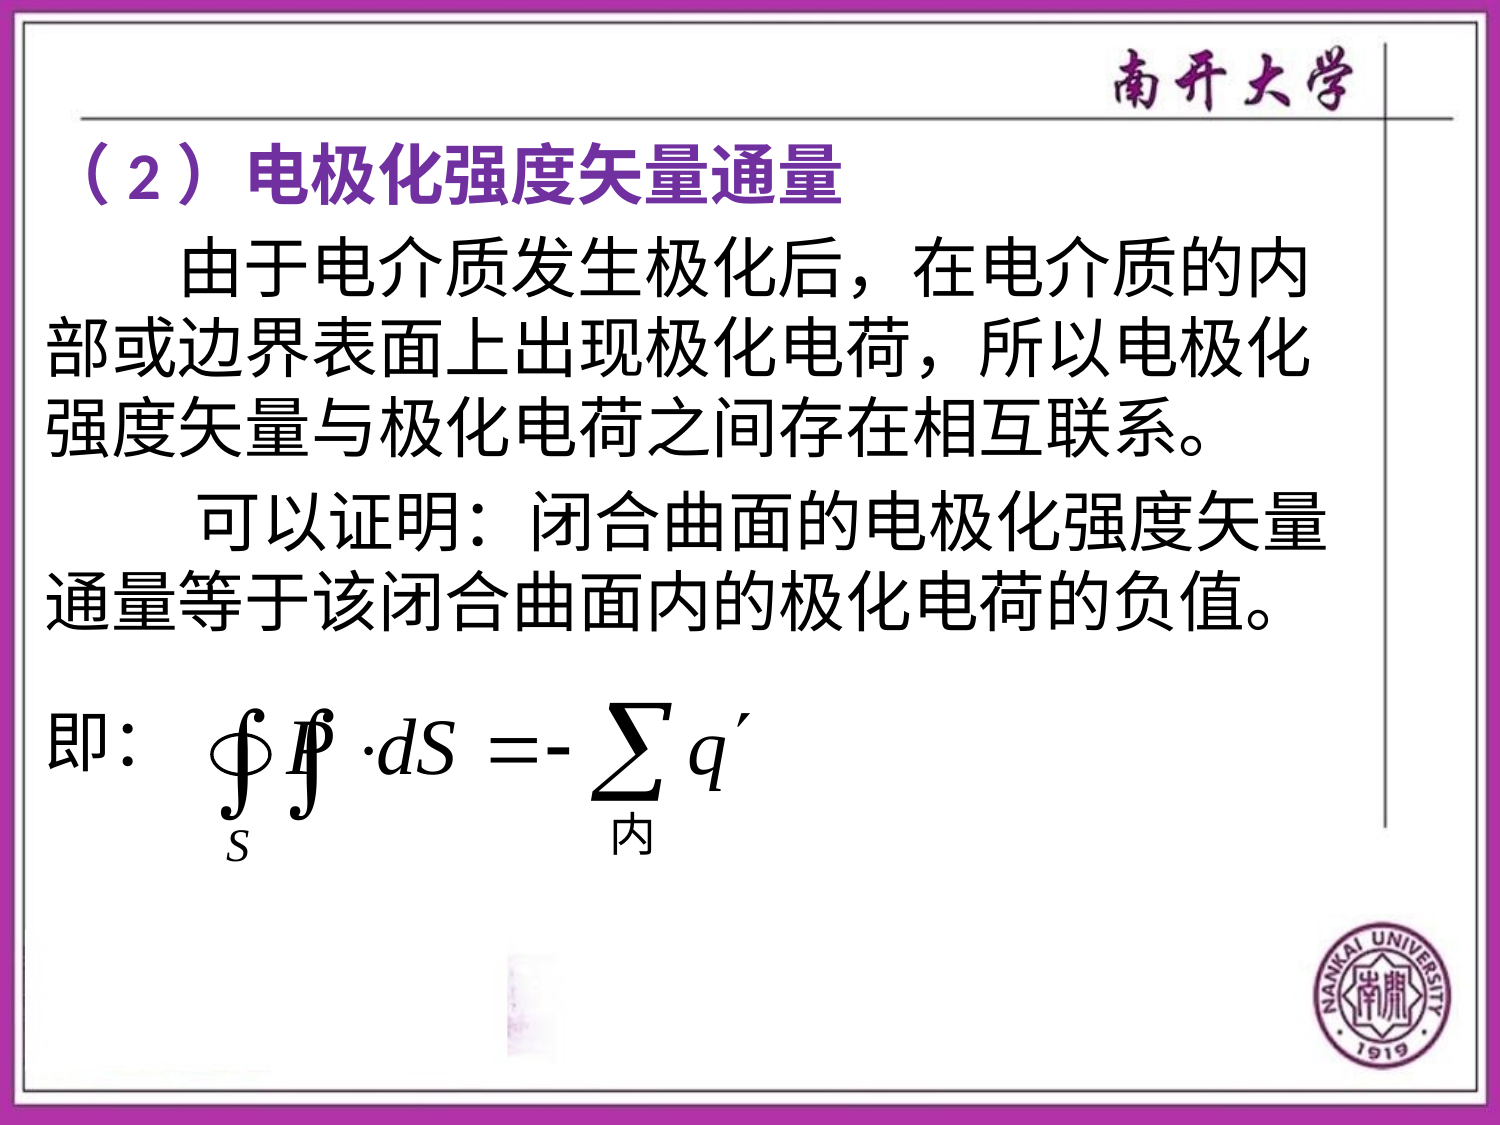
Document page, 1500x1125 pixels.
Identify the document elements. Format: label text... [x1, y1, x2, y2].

list （2）电极化强度矢量通量 由于电介质发生极化后，在电介质的内部或边界表面上出现极化电荷，所以电极化强度矢量与极化电荷之间存在相互联系。 可以证明：闭合曲面的电极化强度矢量通量等于该闭合曲面内的极化电荷的负值。 即： [29, 125, 1377, 1083]
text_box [194, 681, 763, 882]
picture [0, 0, 1500, 1125]
